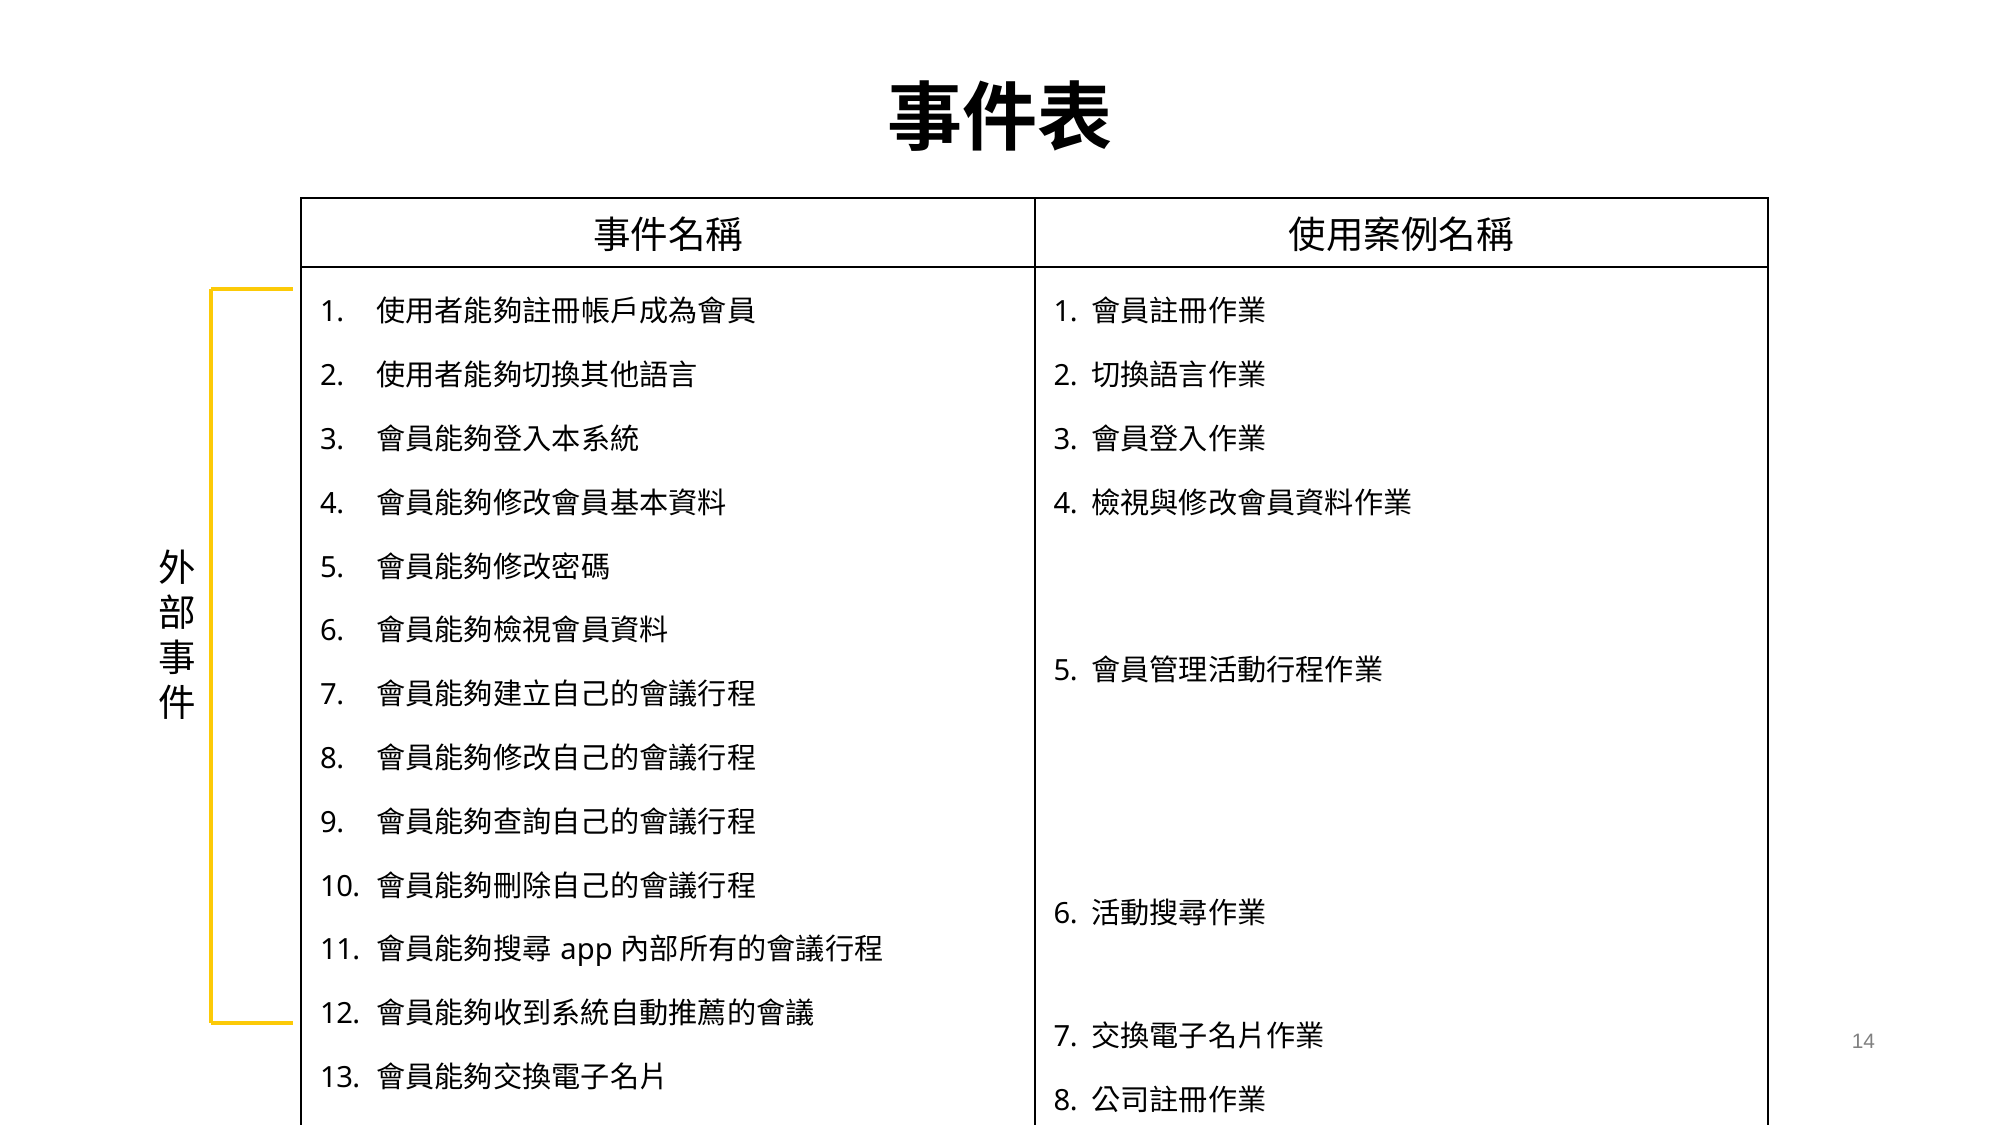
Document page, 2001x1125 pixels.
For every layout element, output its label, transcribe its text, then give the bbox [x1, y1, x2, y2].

table_cell 使用者能夠註冊帳戶成為會員 使用者能夠切換其他語言 會員能夠登入本系統 會員能夠修改會員基本資料 會員能夠修改密碼 會員能夠檢視會員資料 會員能夠建立自己的會議行程 會員能夠修改自己的會議行程 會員能夠查詢自己的會議行程 會員能夠刪除自己的會議行程 會員能夠搜尋app內部所有的會議行程 會員能夠收到系統自動推薦的會議 會員能夠交換電子名片 會員 (工作人員) 建立公司資料 APP商 (研發工程師) 驗證公司資料 [302, 268, 1034, 1125]
slide_number 14 [1769, 1022, 1890, 1057]
table_cell 會員註冊作業 切換語言作業 會員登入作業 檢視與修改會員資料作業 會員管理活動行程作業 活動搜尋作業 交換電子名片作業 公司註冊作業 [1036, 268, 1767, 1125]
table_header 事件名稱 [302, 199, 1034, 266]
text_box 外部事件 [143, 536, 203, 731]
table_header 使用案例名稱 [1036, 199, 1767, 266]
title 事件表 [109, 0, 1890, 169]
